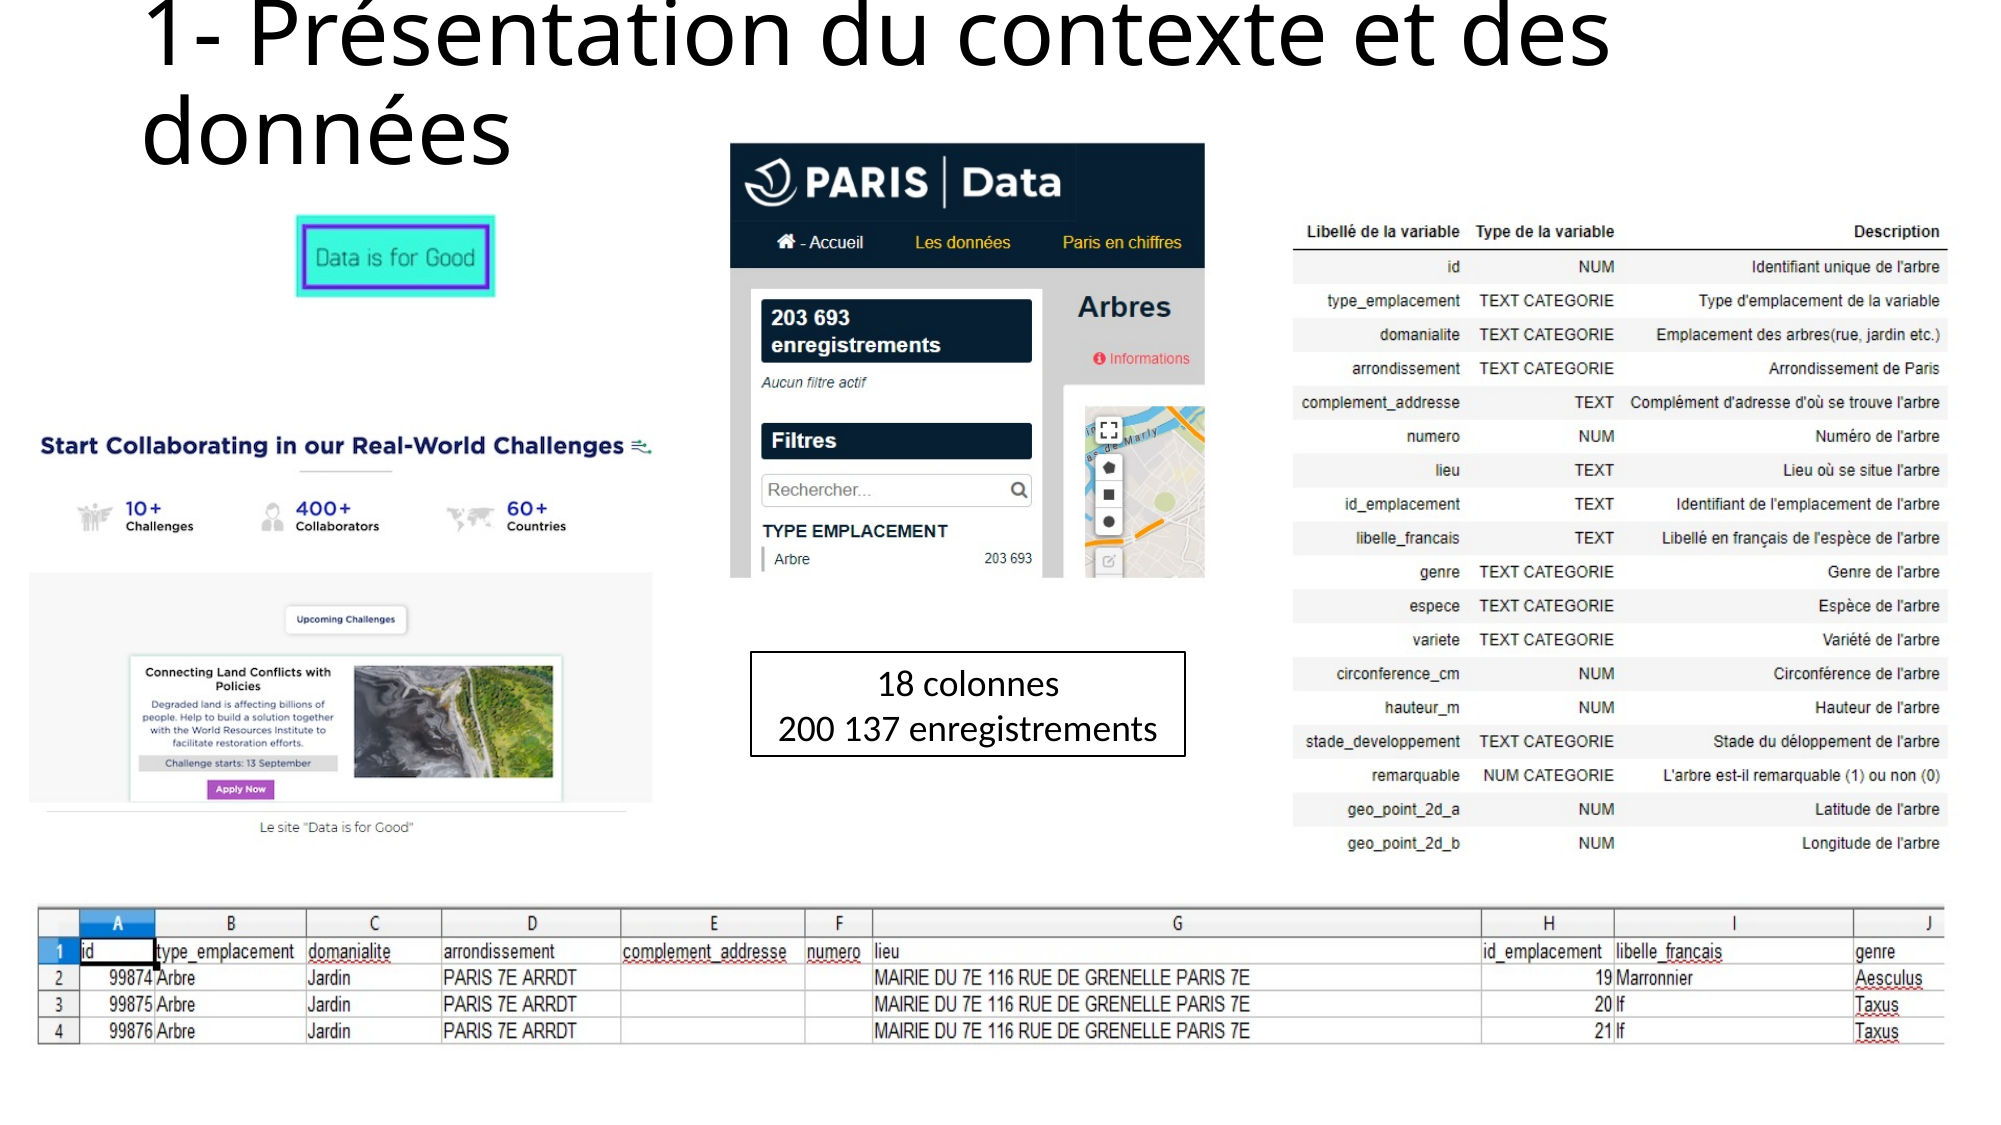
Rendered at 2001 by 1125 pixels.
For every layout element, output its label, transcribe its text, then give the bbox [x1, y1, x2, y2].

title 1- Présentation du contexte et des données [125, 0, 1851, 194]
text_box 18 colonnes 200 137 enregistrements [751, 651, 1185, 757]
picture [286, 207, 510, 310]
picture [29, 899, 1952, 1051]
picture [725, 134, 1211, 583]
picture [1271, 206, 1970, 875]
picture [29, 425, 665, 851]
